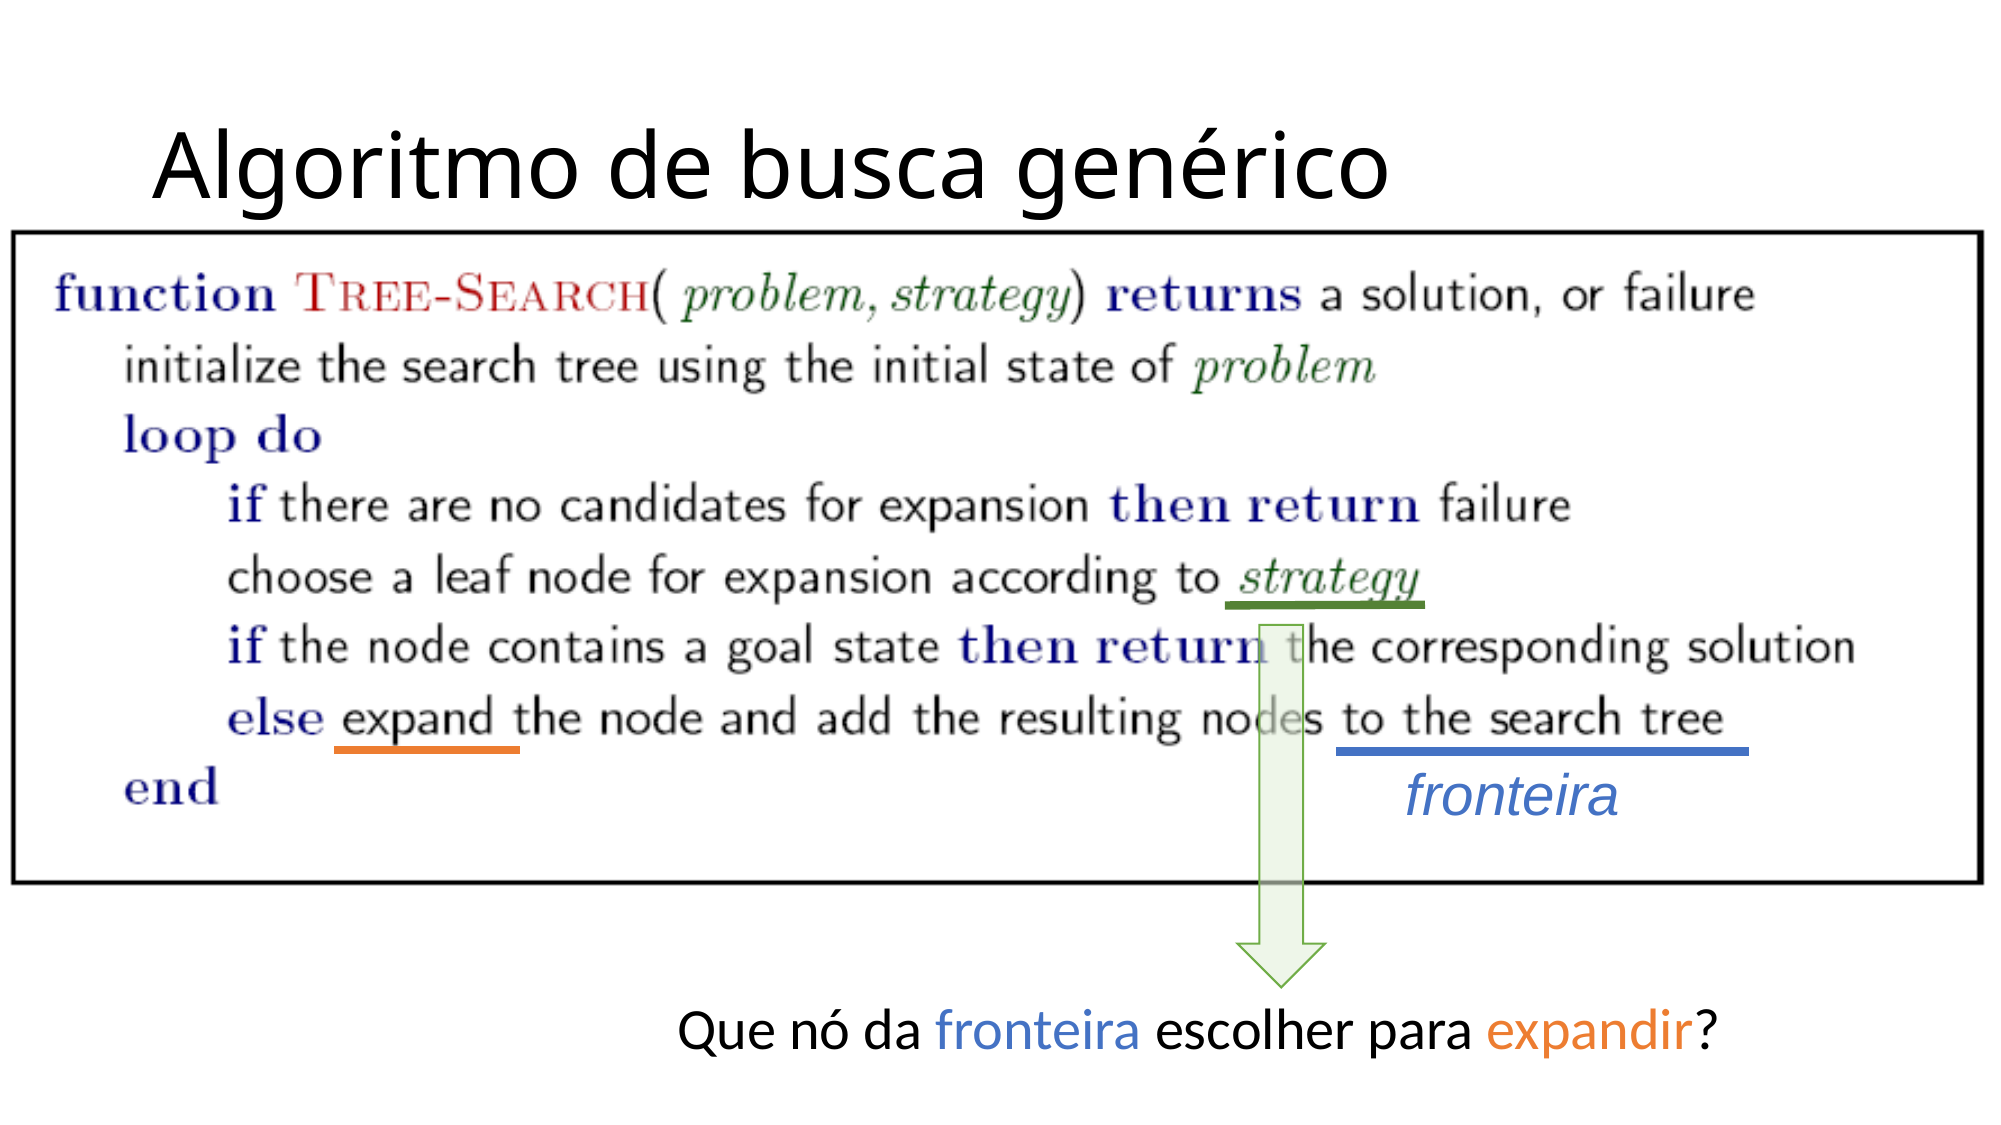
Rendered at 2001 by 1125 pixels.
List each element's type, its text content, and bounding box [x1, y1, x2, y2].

list Que nó da fronteira escolher para expandir? [662, 936, 1755, 1075]
title Algoritmo de busca genérico [137, 59, 1863, 224]
text_box [1234, 888, 1328, 989]
picture [5, 224, 1987, 888]
